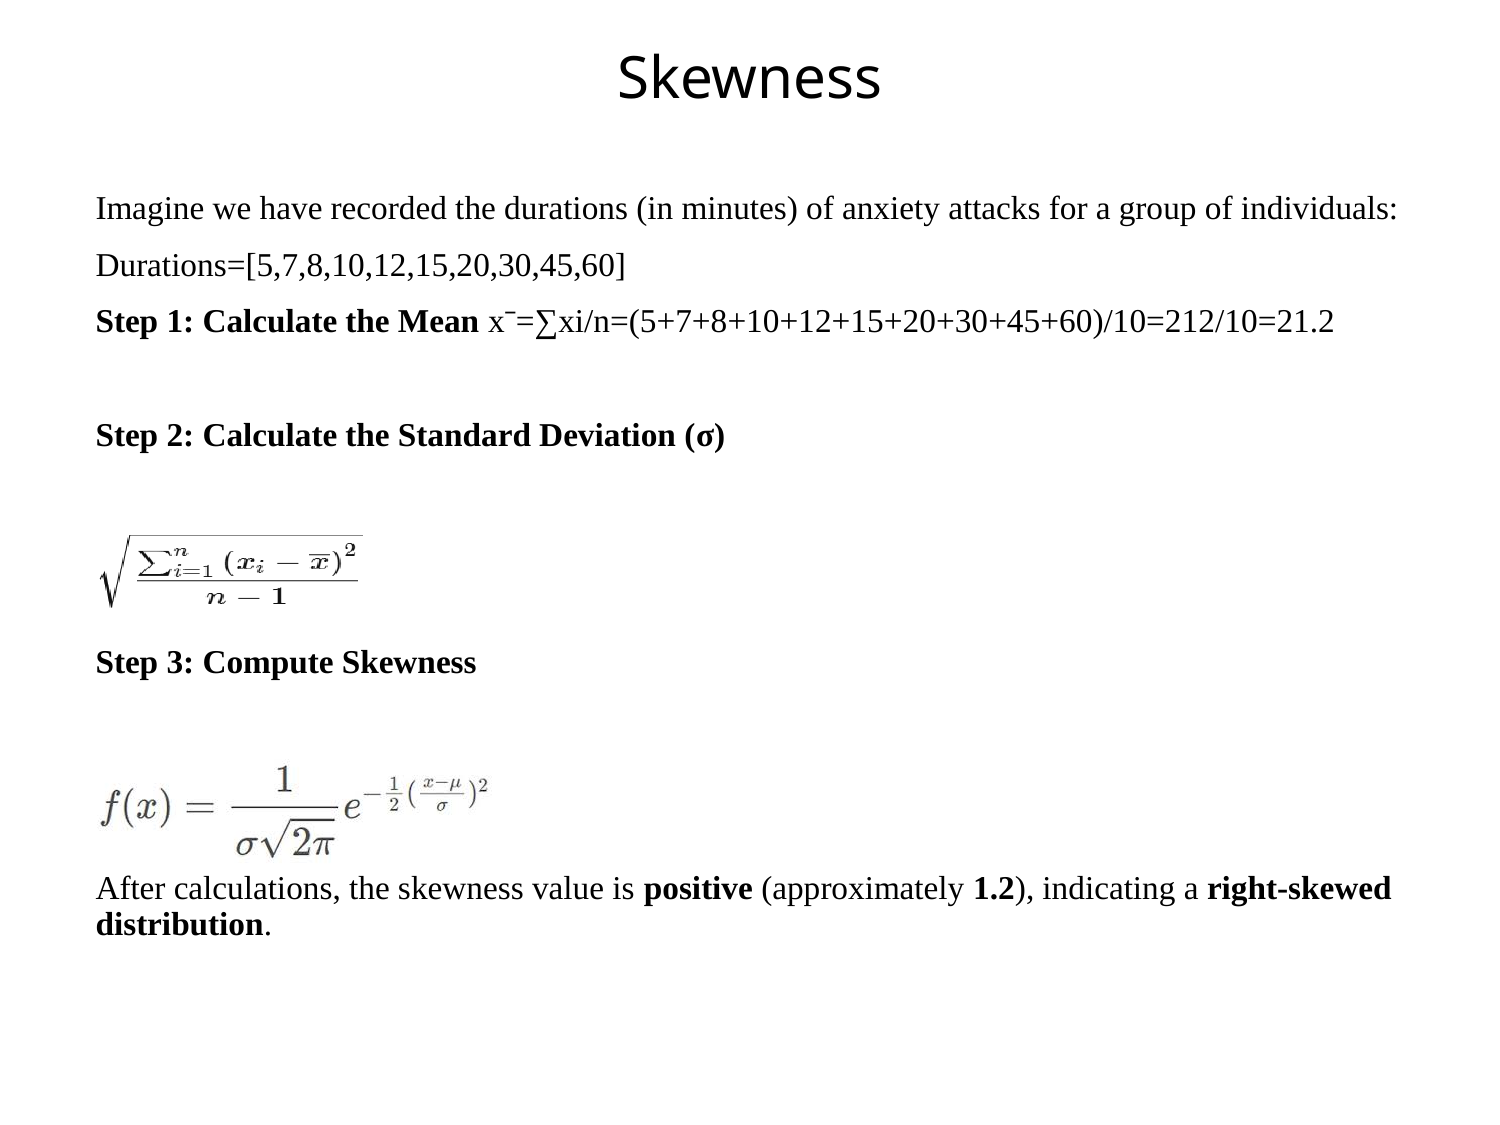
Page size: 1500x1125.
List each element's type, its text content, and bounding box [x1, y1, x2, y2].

picture [89, 751, 504, 873]
list Imagine we have recorded the durations (in minutes) of anxiety attacks for a group of individuals: Durations=[5,7,8,10,12,15,20,30,45,60] Step 1: Calculate the Mean xˉ=∑xi/n=(5+7+8+10+12+15+20+30+45+60)/10=212/10=21.2 Step 2: Calculate the Standard Deviation (σ) σ=16.9 Step 3: Compute Skewness ​After calculations, the skewness value is positive (approximately 1.2), indicating a right-skewed distribution. [80, 127, 1420, 1071]
picture [89, 519, 397, 634]
title Skewness [171, 20, 1329, 127]
